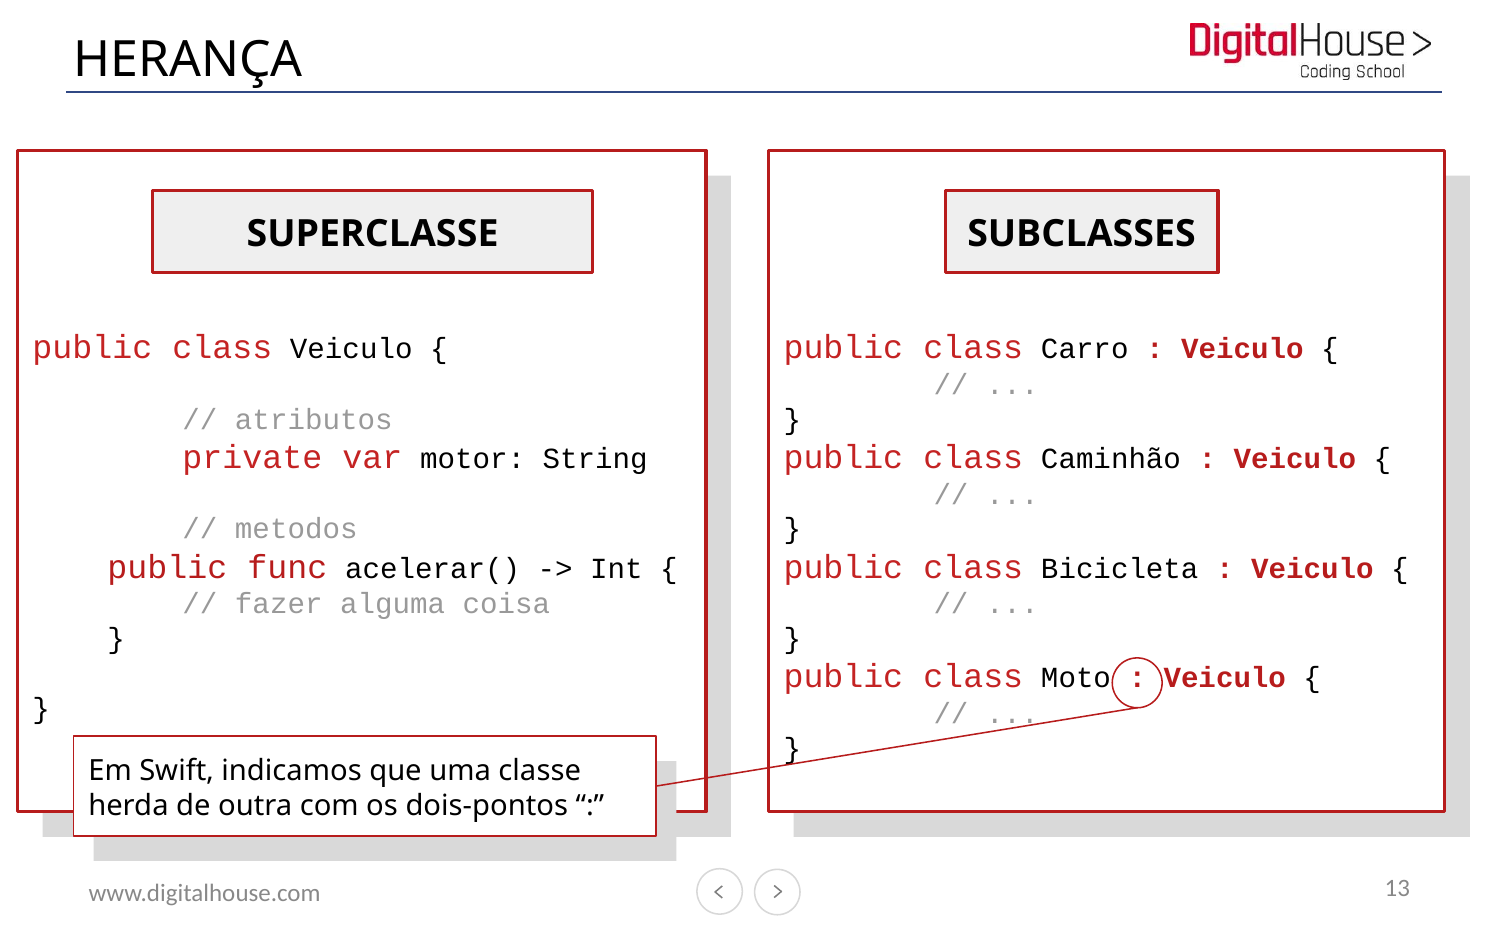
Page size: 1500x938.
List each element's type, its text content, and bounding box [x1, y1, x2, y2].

text_box [42, 812, 93, 837]
picture [1190, 23, 1431, 80]
text_box [677, 796, 731, 837]
text_box [1112, 657, 1163, 708]
text_box SUBCLASSES [945, 190, 1219, 273]
text_box public class Carro : Veiculo { // ... } public class Caminhão : Veiculo { // ... } public class Bicicleta : Veiculo { // ... } public class Moto : Veiculo { // ... } [768, 150, 1445, 812]
text_box public class Veiculo { // atributos private var motor: String // metodos public func acelerar() -> Int { // fazer alguma coisa } } [17, 150, 707, 812]
text_box Em Swift, indicamos que uma classe herda de outra com os dois-pontos “:” [73, 736, 657, 836]
slide_number 13 [1074, 861, 1425, 911]
title HERANÇA [73, 23, 1074, 89]
text_box SUPERCLASSE [152, 190, 593, 273]
text_box [793, 175, 1470, 837]
text_box [93, 795, 677, 861]
text_box [707, 175, 731, 706]
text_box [655, 707, 1138, 787]
